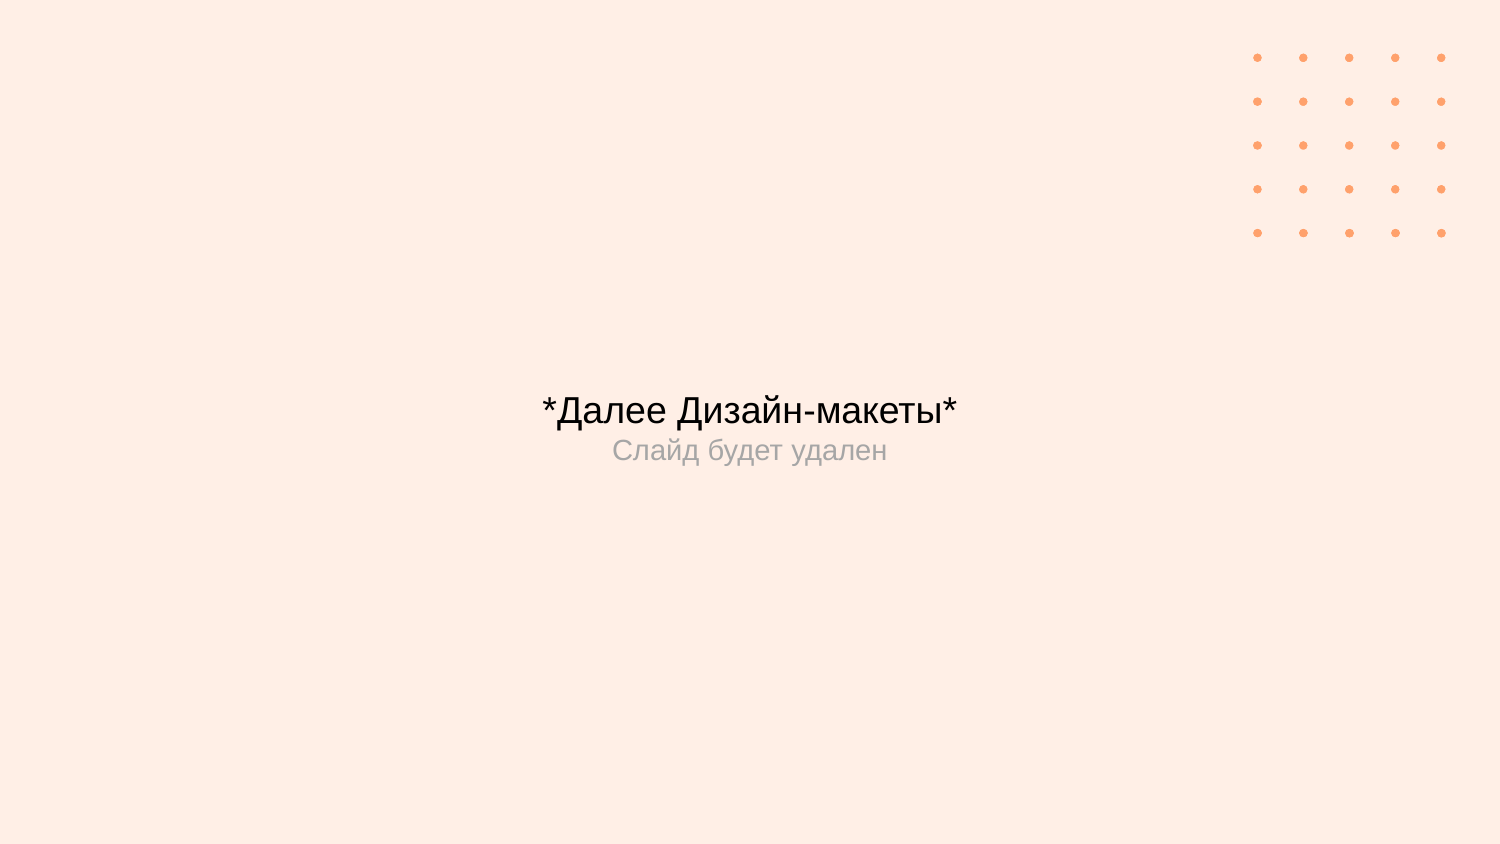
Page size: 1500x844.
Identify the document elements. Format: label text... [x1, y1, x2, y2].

text_box *Далее Дизайн-макеты* Слайд будет удален [527, 378, 973, 474]
